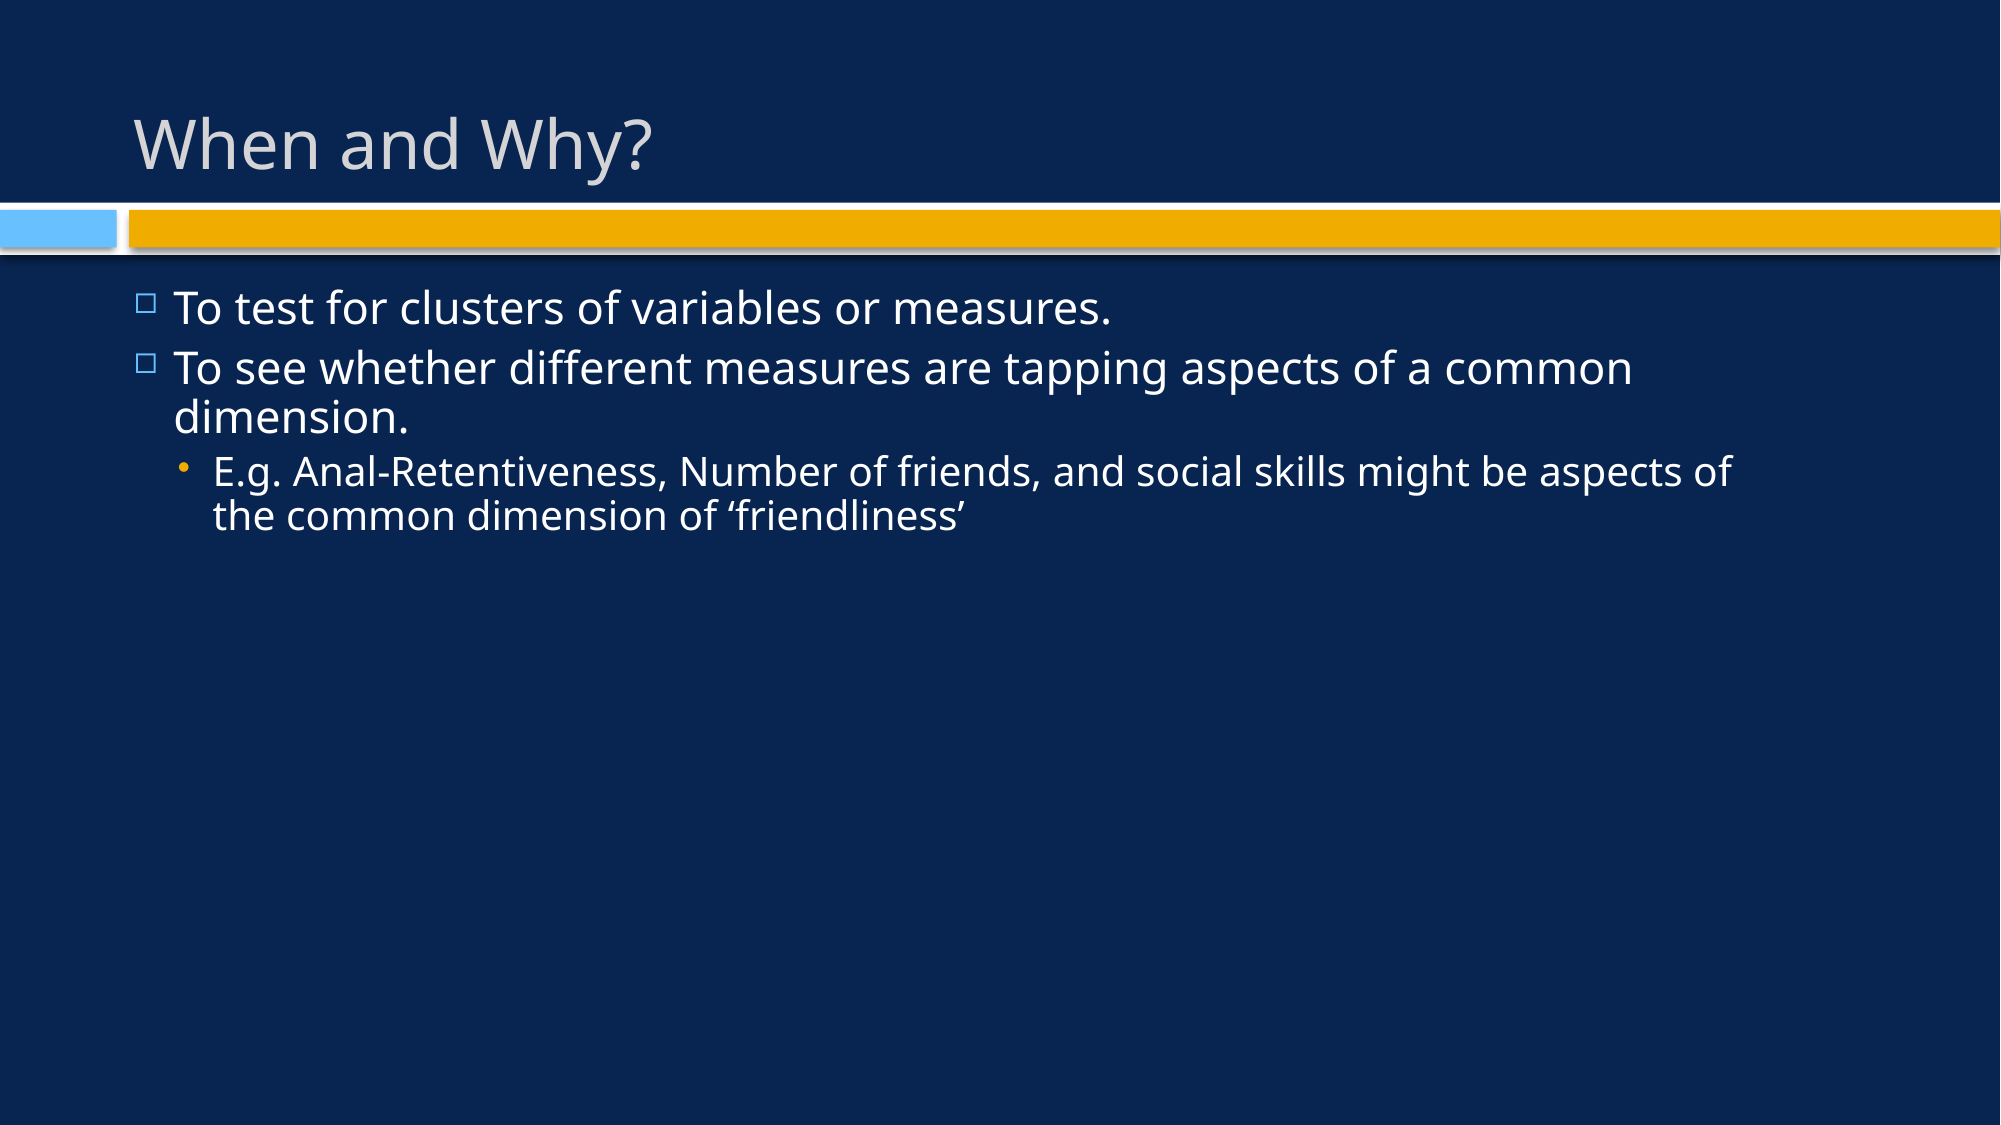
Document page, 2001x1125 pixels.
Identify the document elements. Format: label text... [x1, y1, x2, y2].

title When and Why? [118, 23, 1372, 261]
list To test for clusters of variables or measures. To see whether different measures are tapping aspects of a common dimension. E.g. Anal-Retentiveness, Number of friends, and social skills might be aspects of the common dimension of ‘friendliness’ [118, 277, 1813, 968]
